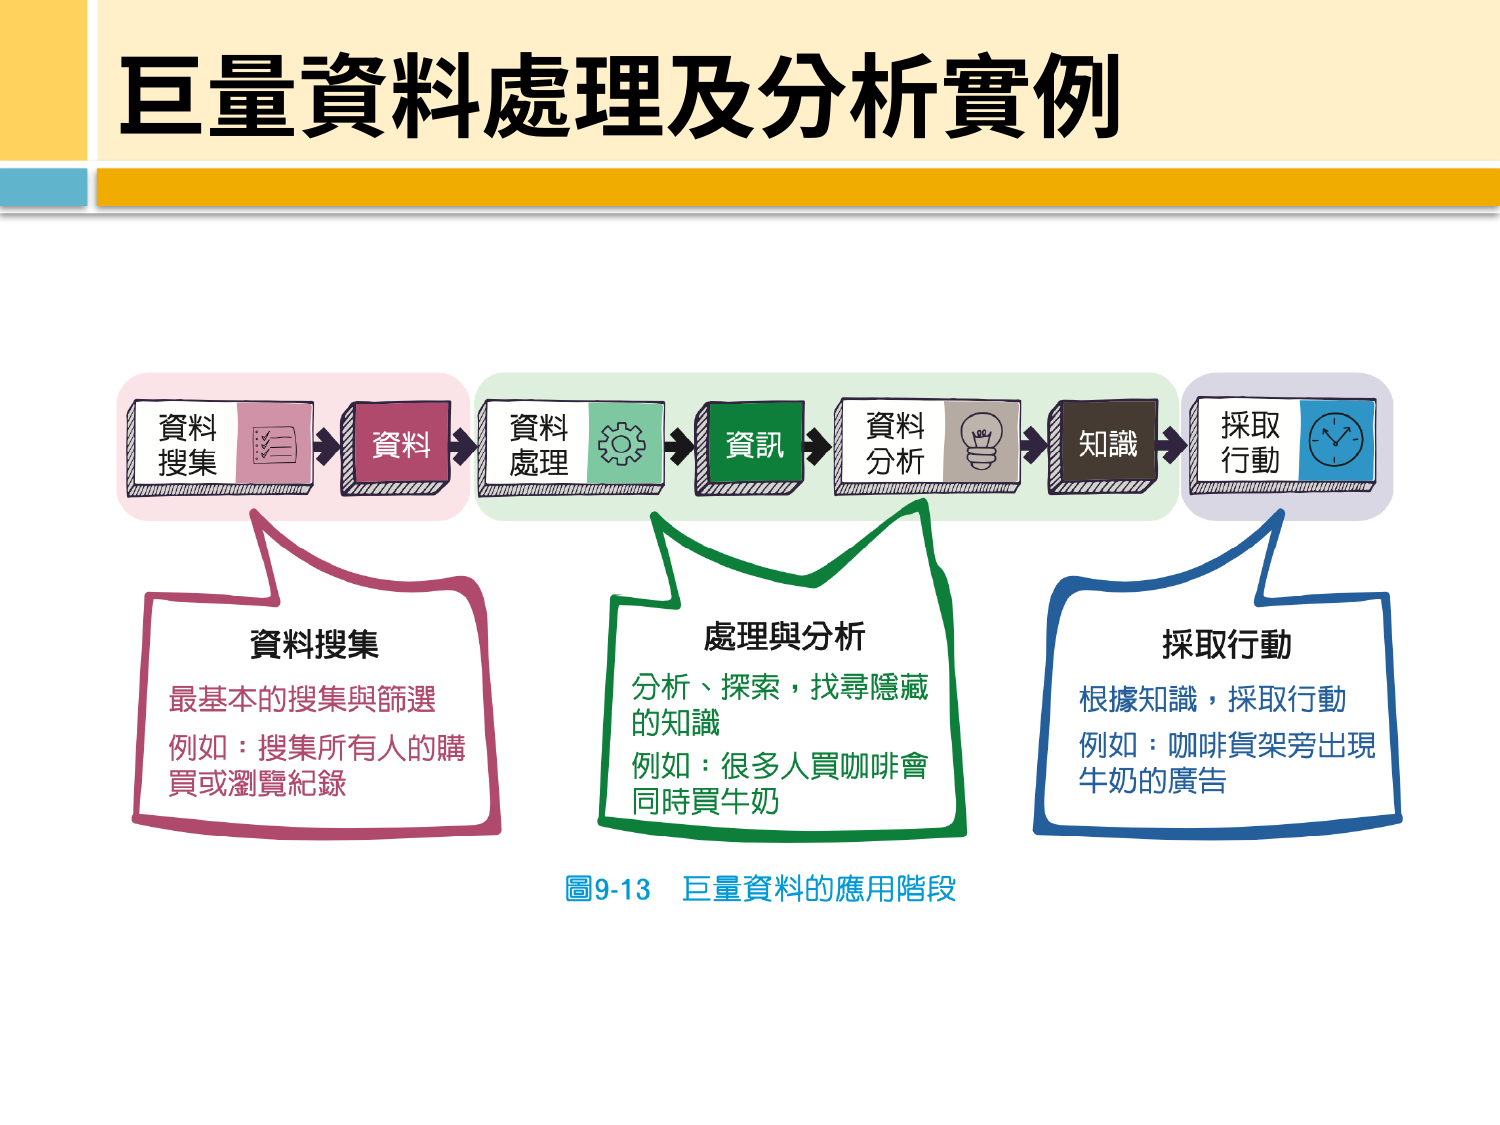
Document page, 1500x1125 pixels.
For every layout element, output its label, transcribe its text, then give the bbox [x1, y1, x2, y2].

title 巨量資料處理及分析實例 [100, 26, 1438, 161]
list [100, 343, 1439, 912]
